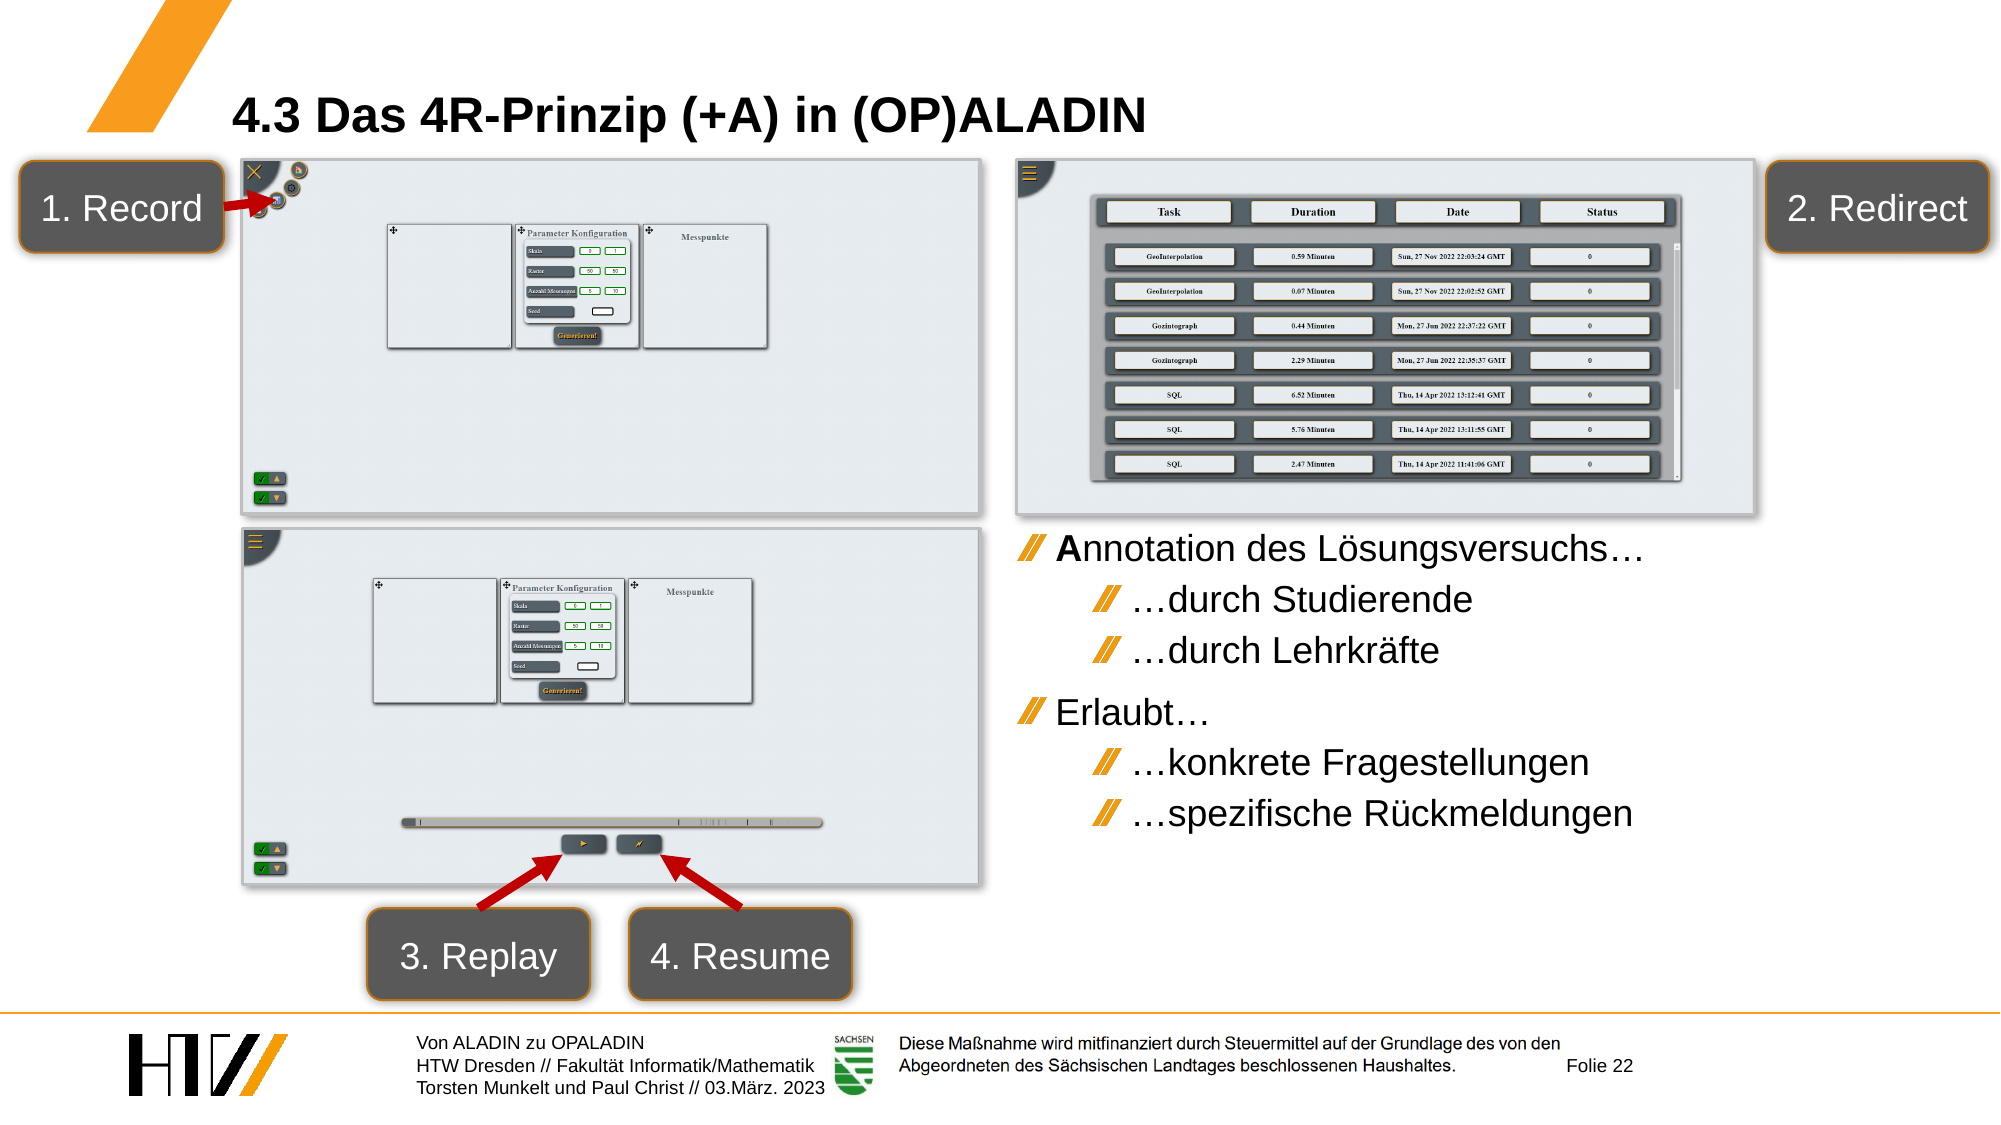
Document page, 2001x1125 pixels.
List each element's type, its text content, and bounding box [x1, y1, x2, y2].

picture [243, 160, 979, 513]
picture [243, 529, 979, 884]
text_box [659, 854, 741, 909]
list Annotation des Lösungsversuchs… …durch Studierende …durch Lehrkräfte Erlaubt… …konkrete Fragestellungen …spezifische Rückmeldungen [1017, 529, 1757, 884]
picture [1092, 636, 1120, 663]
text_box 3. Replay [365, 907, 592, 1002]
picture [1017, 697, 1045, 724]
picture [129, 1034, 288, 1096]
picture [1017, 160, 1754, 513]
picture [1092, 748, 1120, 775]
text_box 2. Redirect [1765, 159, 1991, 254]
picture [831, 1030, 1564, 1099]
title 4.3 Das 4R-Prinzip (+A) in (OP)ALADIN [232, 40, 1908, 144]
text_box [478, 854, 563, 909]
text_box 1. Record [18, 159, 225, 254]
picture [1017, 534, 1045, 561]
text_box 4. Resume [628, 907, 854, 1002]
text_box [223, 199, 277, 207]
picture [1092, 799, 1120, 826]
picture [1092, 585, 1120, 612]
